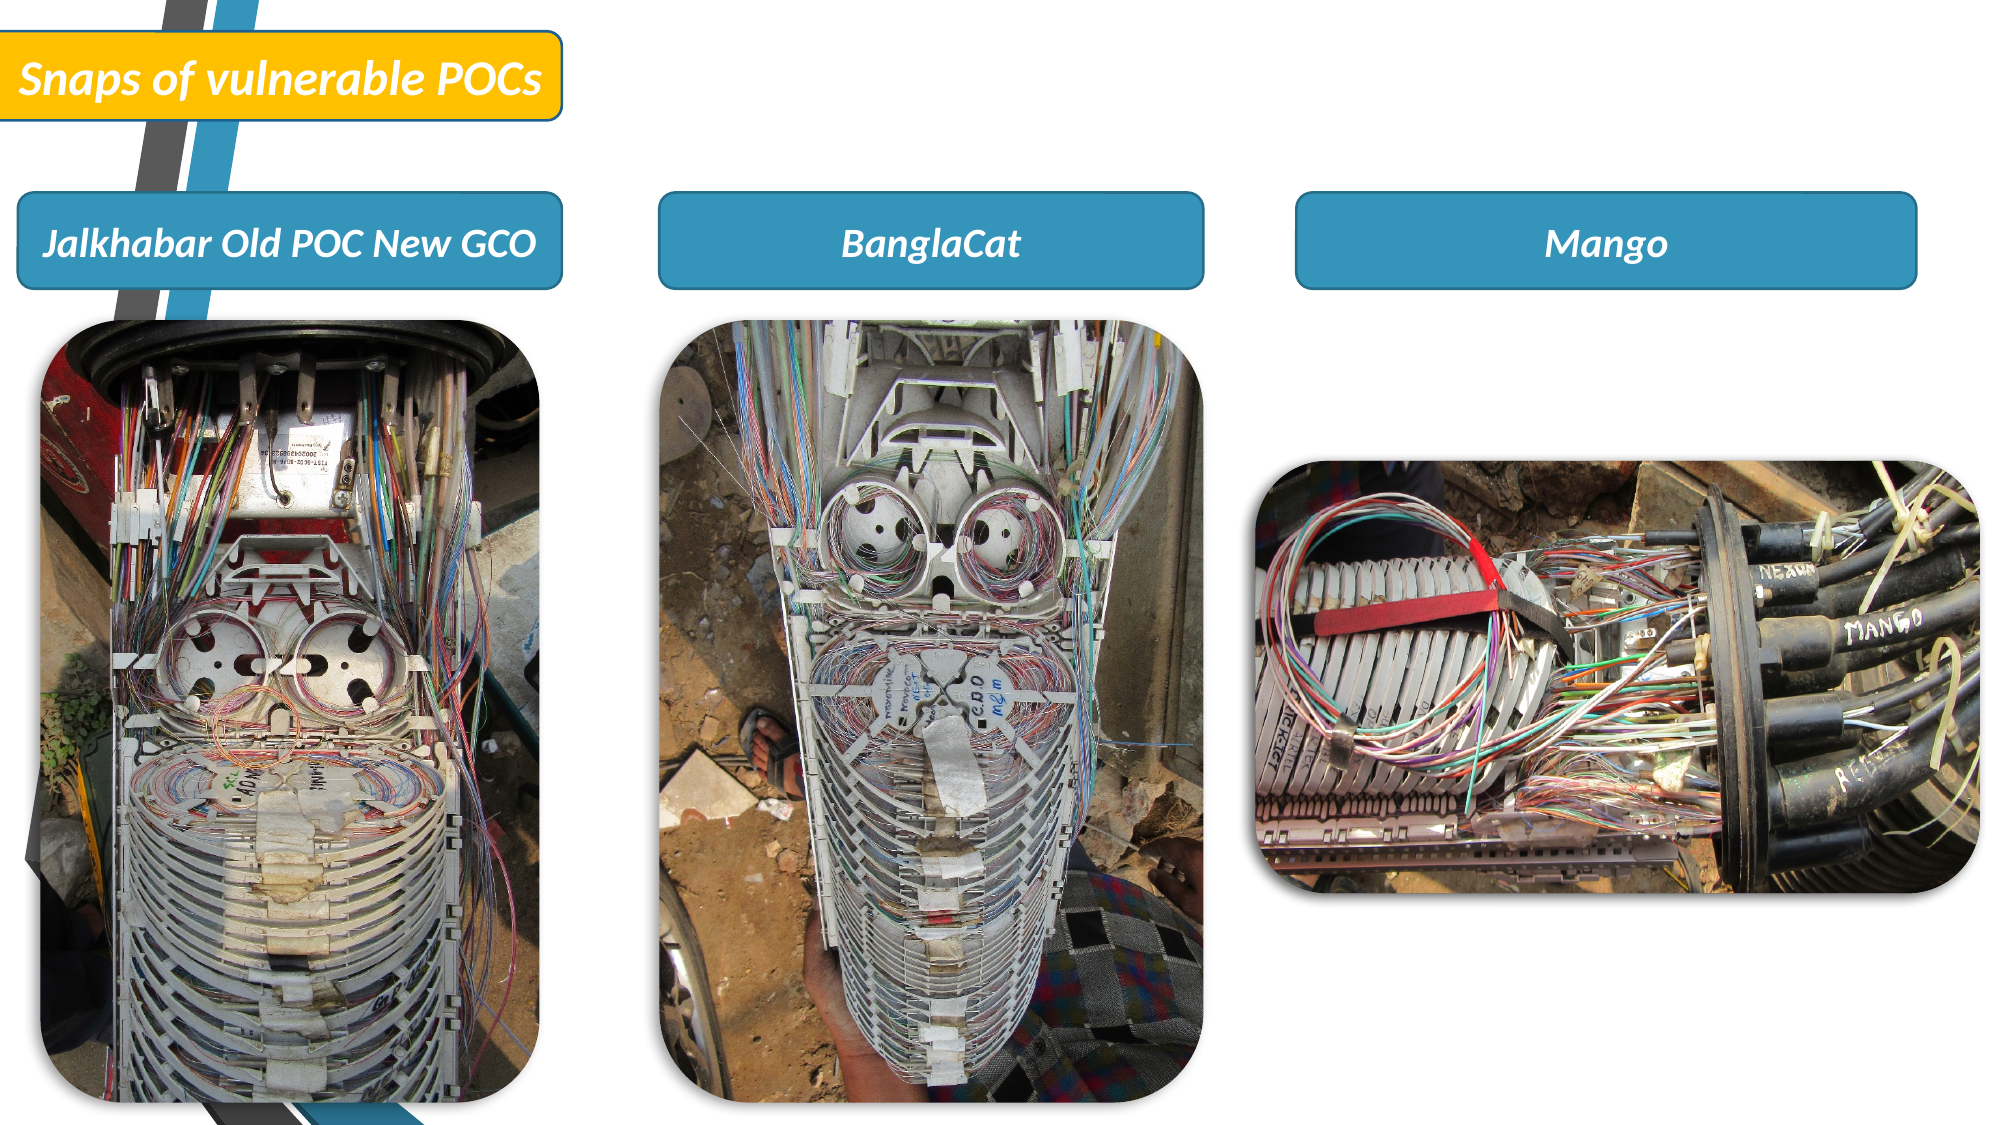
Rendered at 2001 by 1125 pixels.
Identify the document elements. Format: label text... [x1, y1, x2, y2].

text_box BanglaCat [657, 191, 1205, 291]
text_box Jalkhabar Old POC New GCO [16, 191, 564, 291]
picture [40, 319, 1981, 1103]
text_box Mango [1294, 191, 1918, 291]
text_box Snaps of vulnerable POCs [0, 29, 564, 122]
